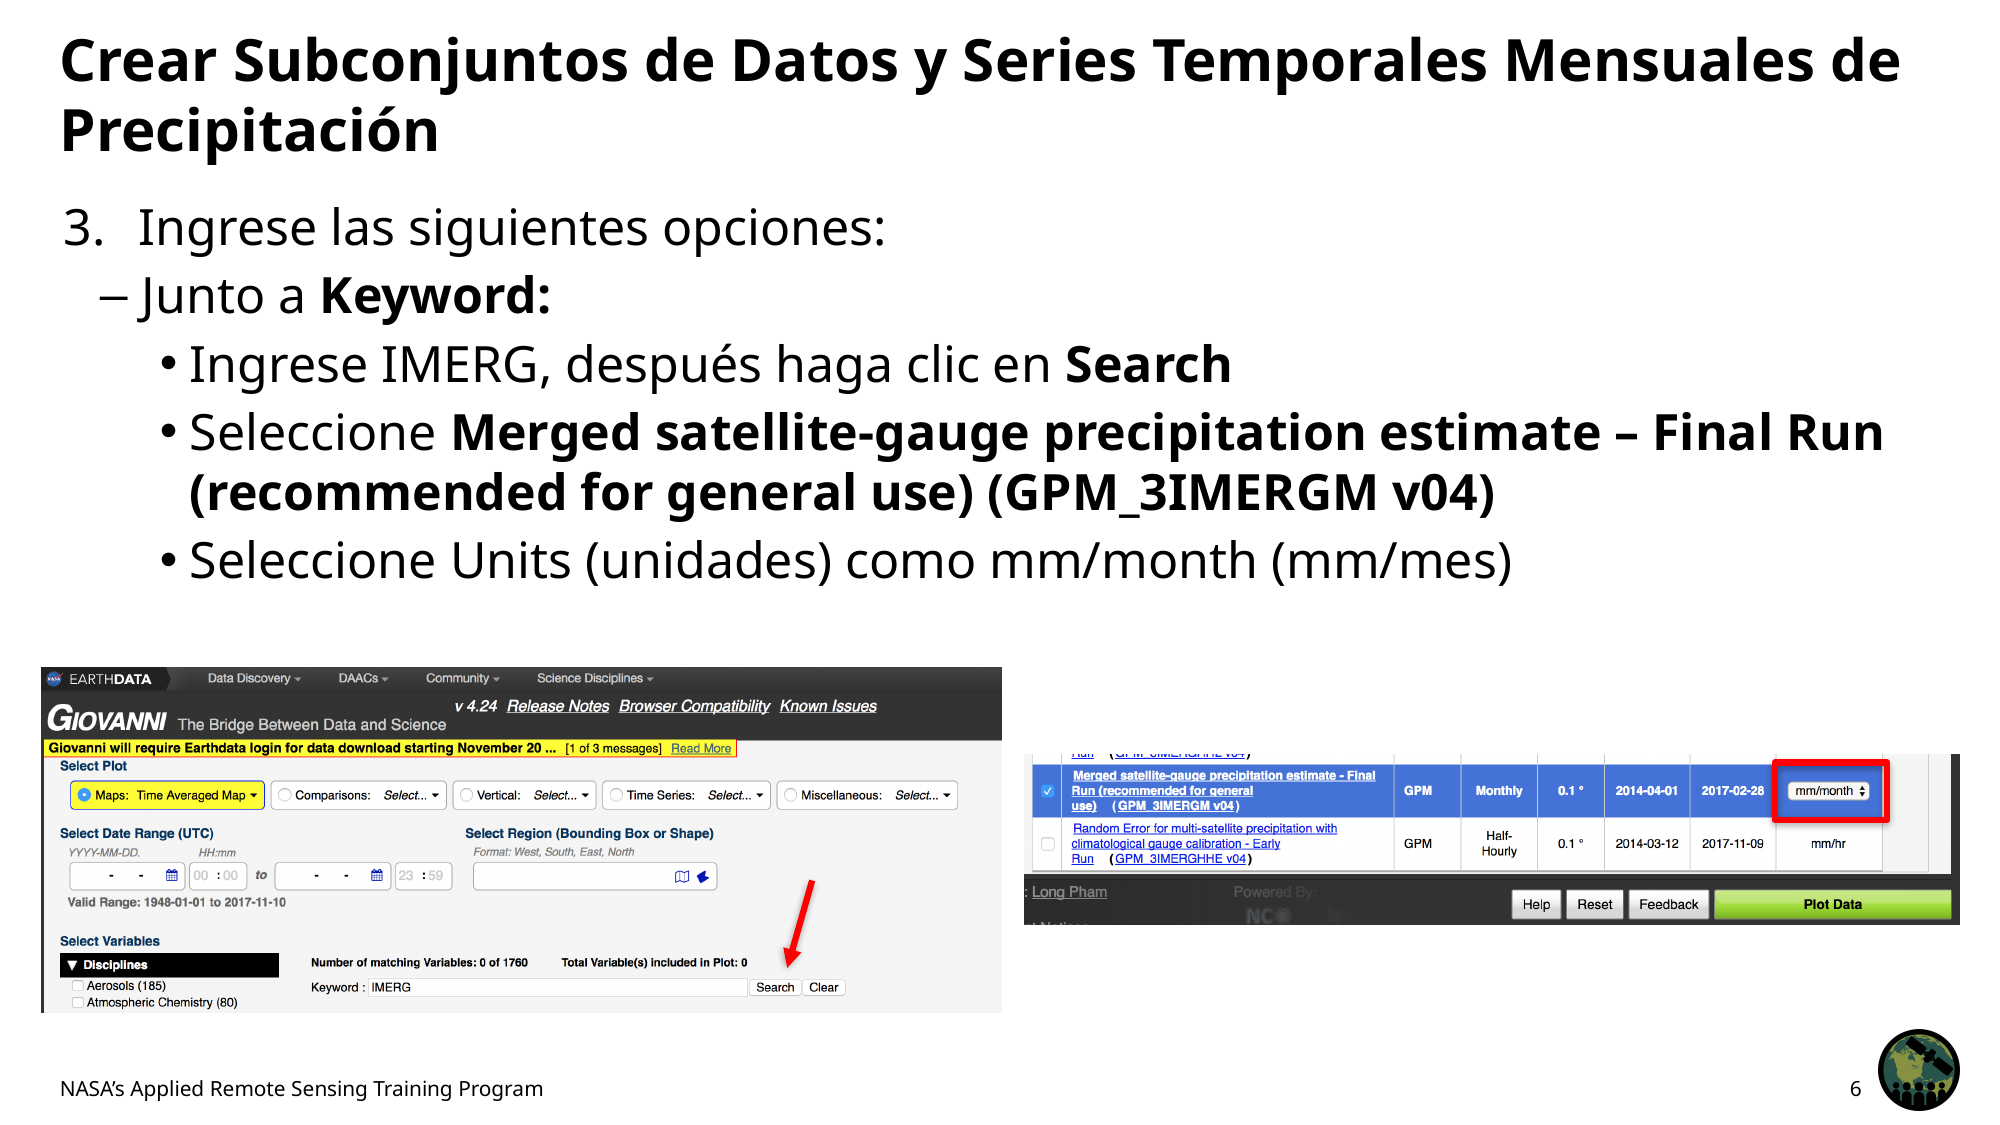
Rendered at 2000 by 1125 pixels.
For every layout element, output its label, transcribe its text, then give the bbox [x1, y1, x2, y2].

list Ingrese las siguientes opciones: Junto a Keyword: Ingrese IMERG, después haga clic en Search Seleccione Merged satellite-gauge precipitation estimate – Final Run (recommended for general use) (GPM_3IMERGM v04) Seleccione Units (unidades) como mm/month (mm/mes) [39, 185, 1960, 1013]
picture [1878, 1029, 1960, 1111]
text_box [786, 880, 813, 969]
picture [1024, 754, 1960, 926]
title Crear Subconjuntos de Datos y Series Temporales Mensuales de Precipitación [39, 45, 1960, 140]
picture [41, 666, 1002, 1013]
